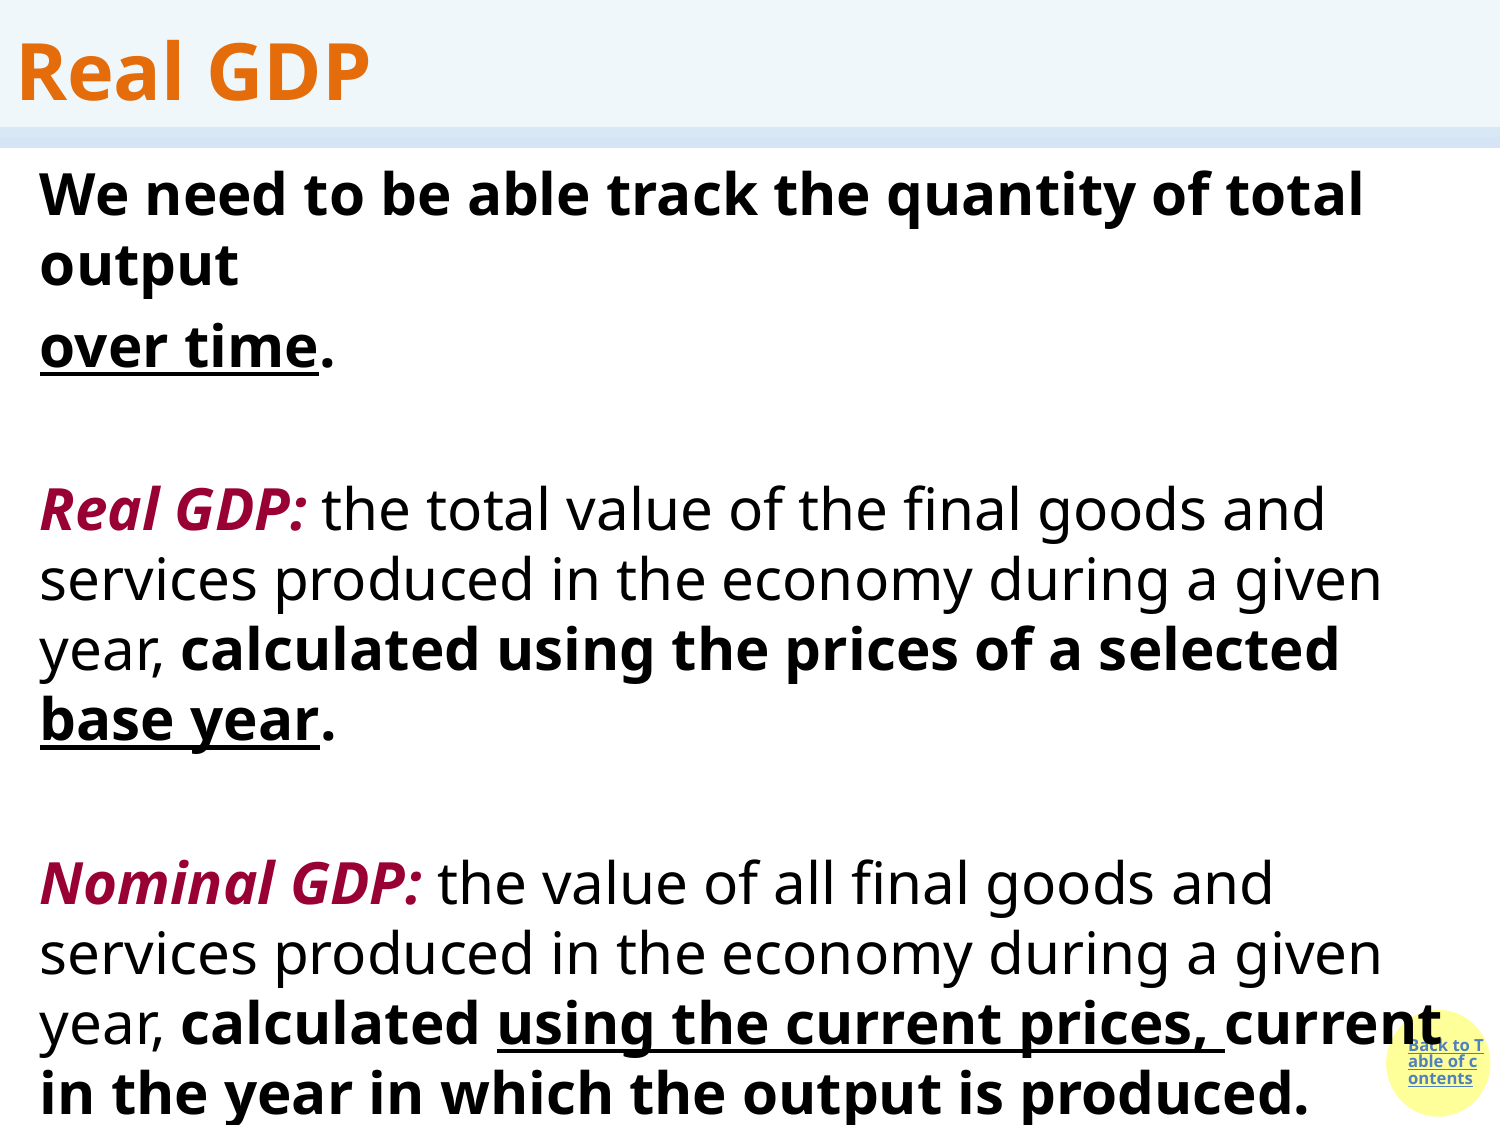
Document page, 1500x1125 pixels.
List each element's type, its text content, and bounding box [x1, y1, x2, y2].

list We need to be able track the quantity of total output over time. Real GDP: the total value of the final goods and services produced in the economy during a given year, calculated using the prices of a selected base year. Nominal GDP: the value of all final goods and services produced in the economy during a given year, calculated using the current prices, current in the year in which the output is produced. [24, 149, 1500, 1025]
title Real GDP [0, 0, 1500, 138]
